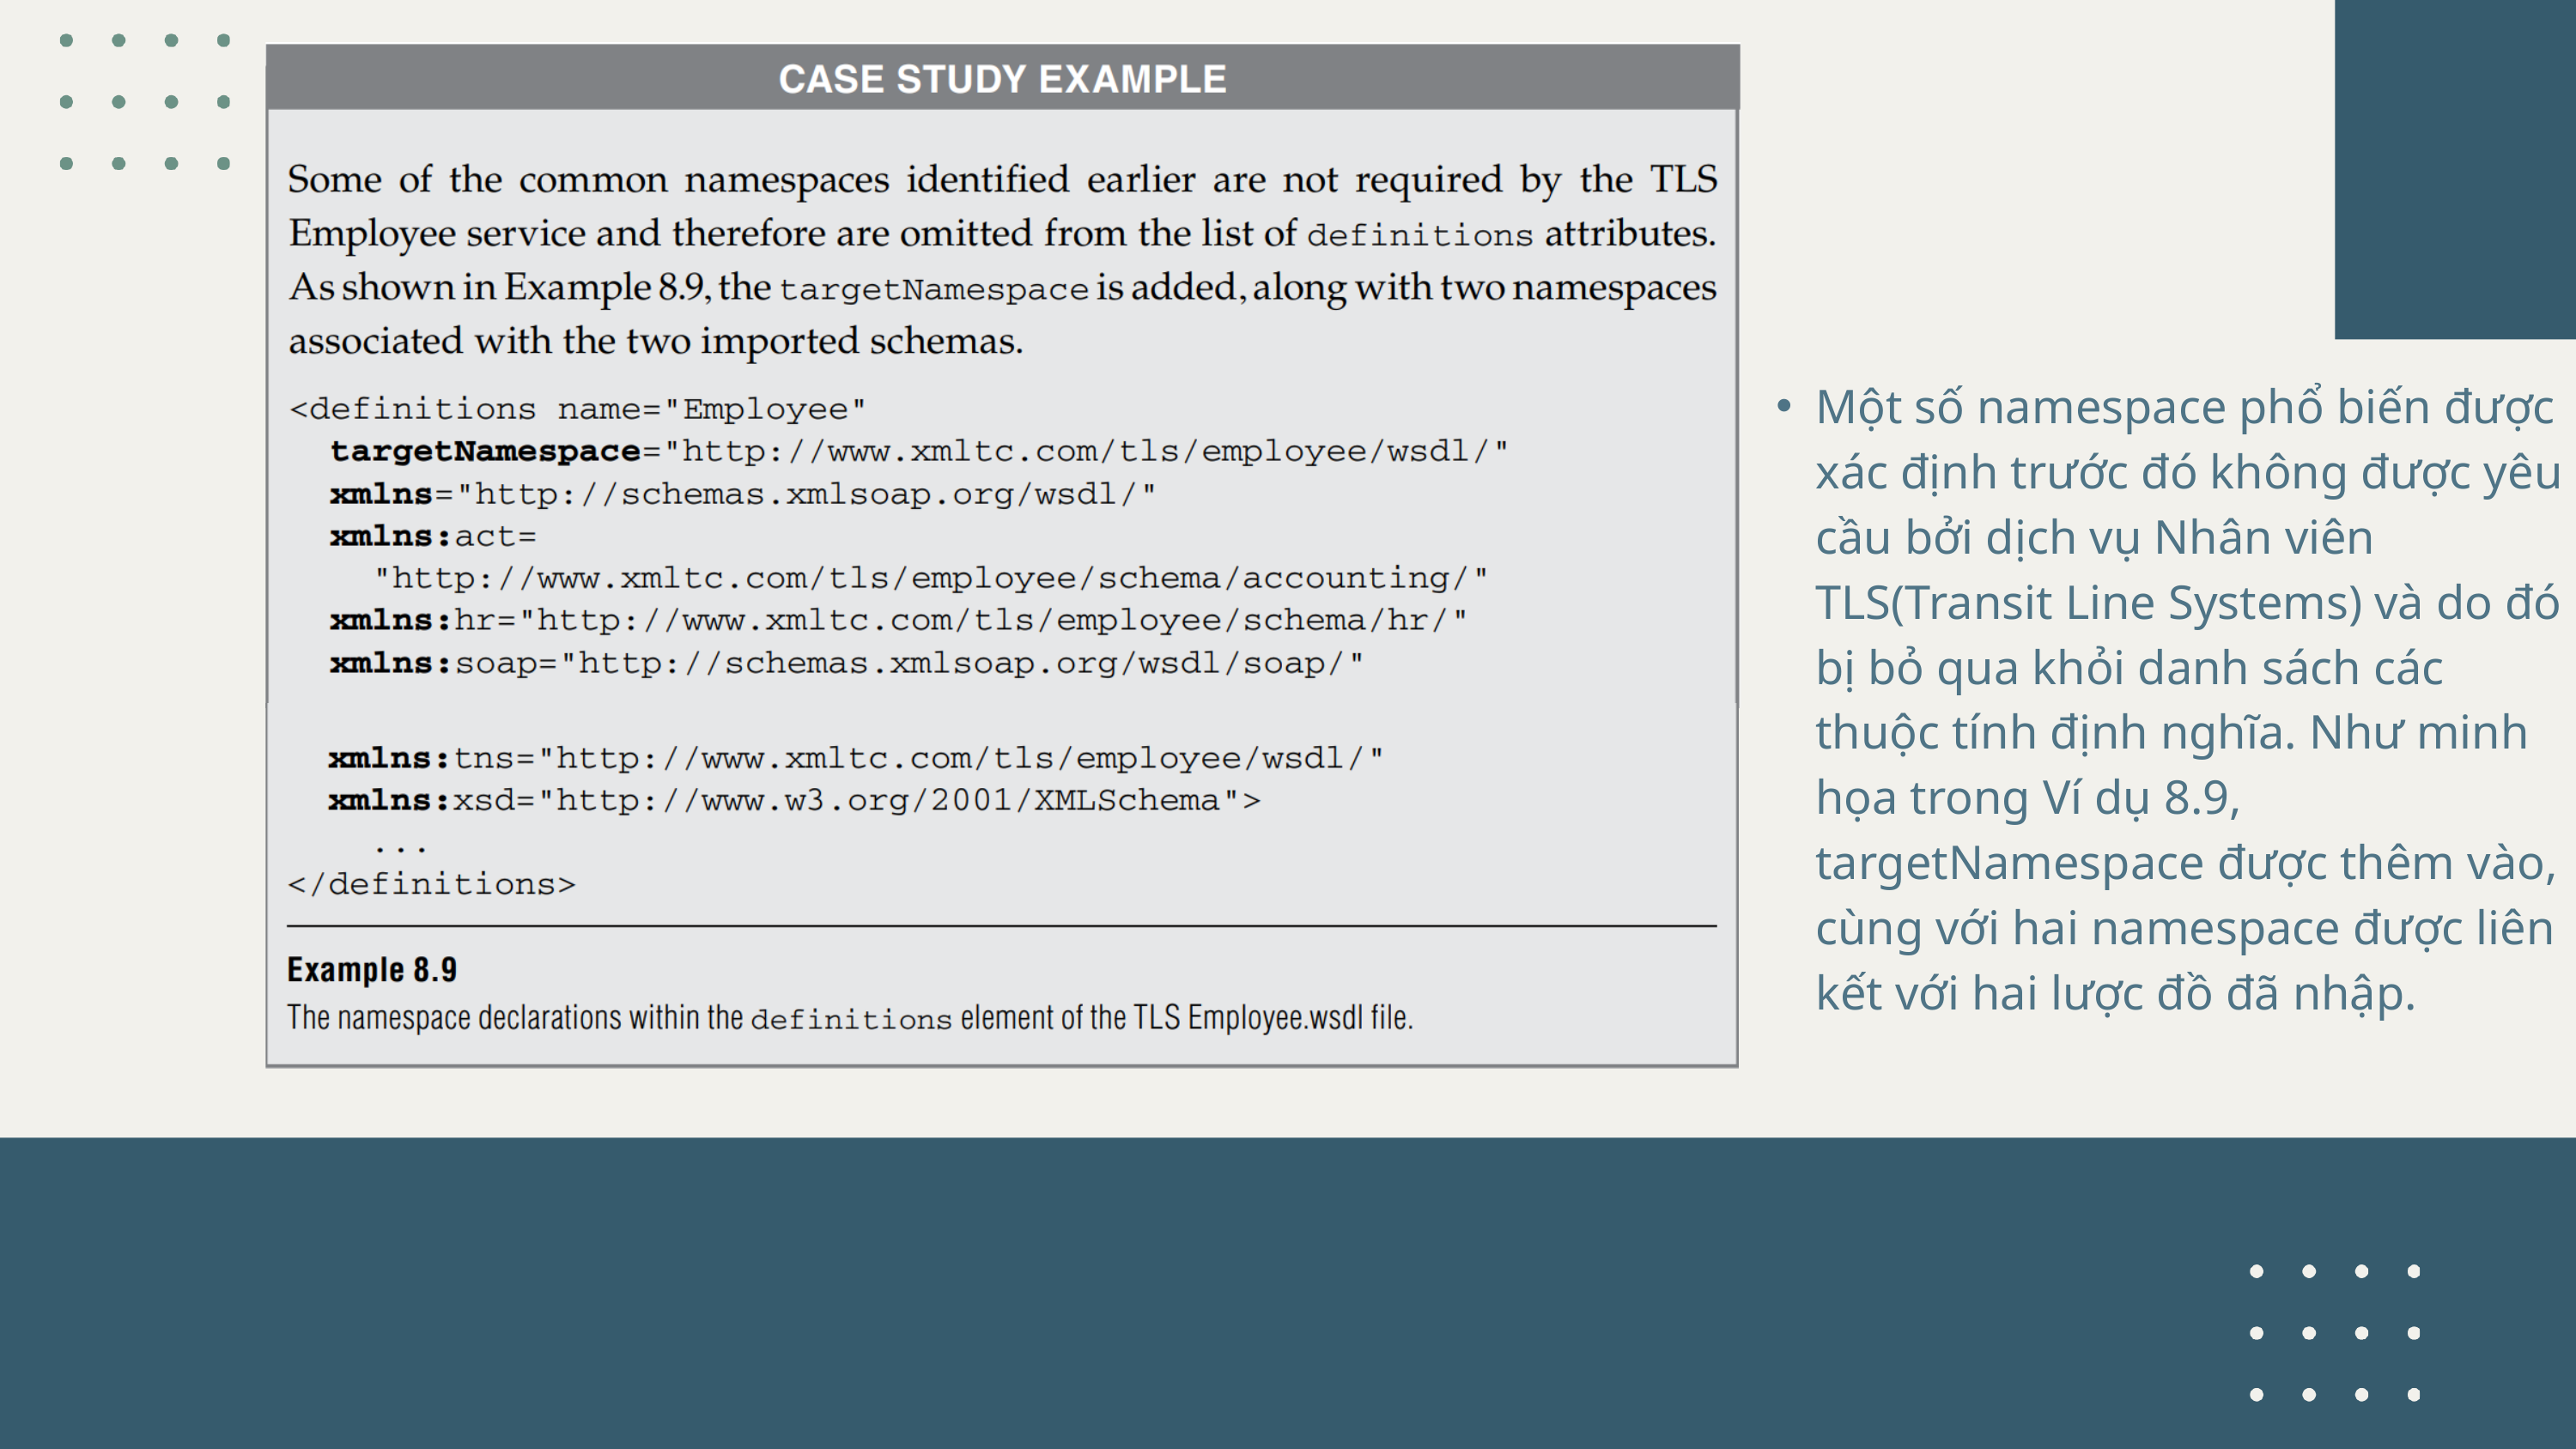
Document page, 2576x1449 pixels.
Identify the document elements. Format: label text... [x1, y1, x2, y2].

text_box [59, 0, 230, 170]
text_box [265, 42, 1741, 1069]
text_box [2335, 0, 2576, 340]
text_box Một số namespace phổ biến được xác định trước đó không được yêu cầu bởi dịch vụ Nhân viên TLS(Transit Line Systems) và do đó bị bỏ qua khỏi danh sách các thuộc tính định nghĩa. Như minh họa trong Ví dụ 8.9, targetNamespace được thêm vào, cùng với hai namespace được liên kết với hai lược đồ đã nhập. [1746, 367, 2576, 1020]
text_box [2250, 1264, 2421, 1449]
text_box [0, 1137, 2576, 1449]
